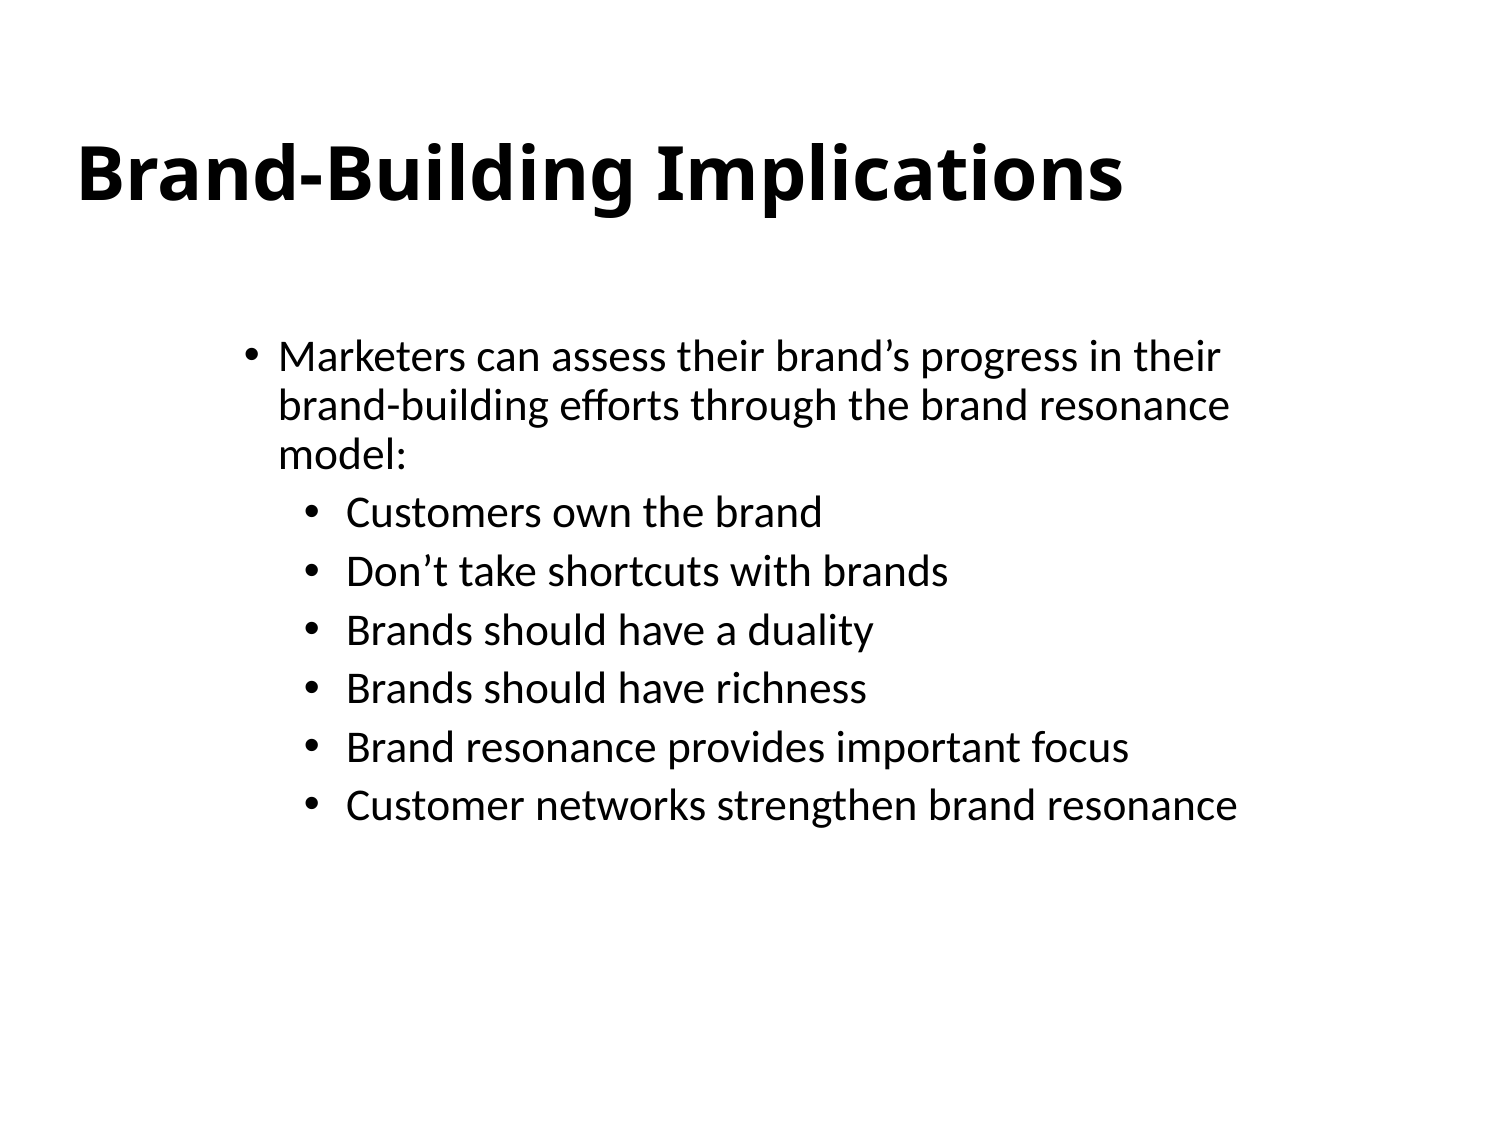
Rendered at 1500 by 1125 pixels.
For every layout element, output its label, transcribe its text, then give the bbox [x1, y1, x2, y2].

title Brand-Building Implications [75, 35, 1425, 216]
list Marketers can assess their brand’s progress in their brand-building efforts through the brand resonance model: Customers own the brand Don’t take shortcuts with brands Brands should have a duality Brands should have richness Brand resonance provides important focus Customer networks strengthen brand resonance [243, 332, 1240, 878]
